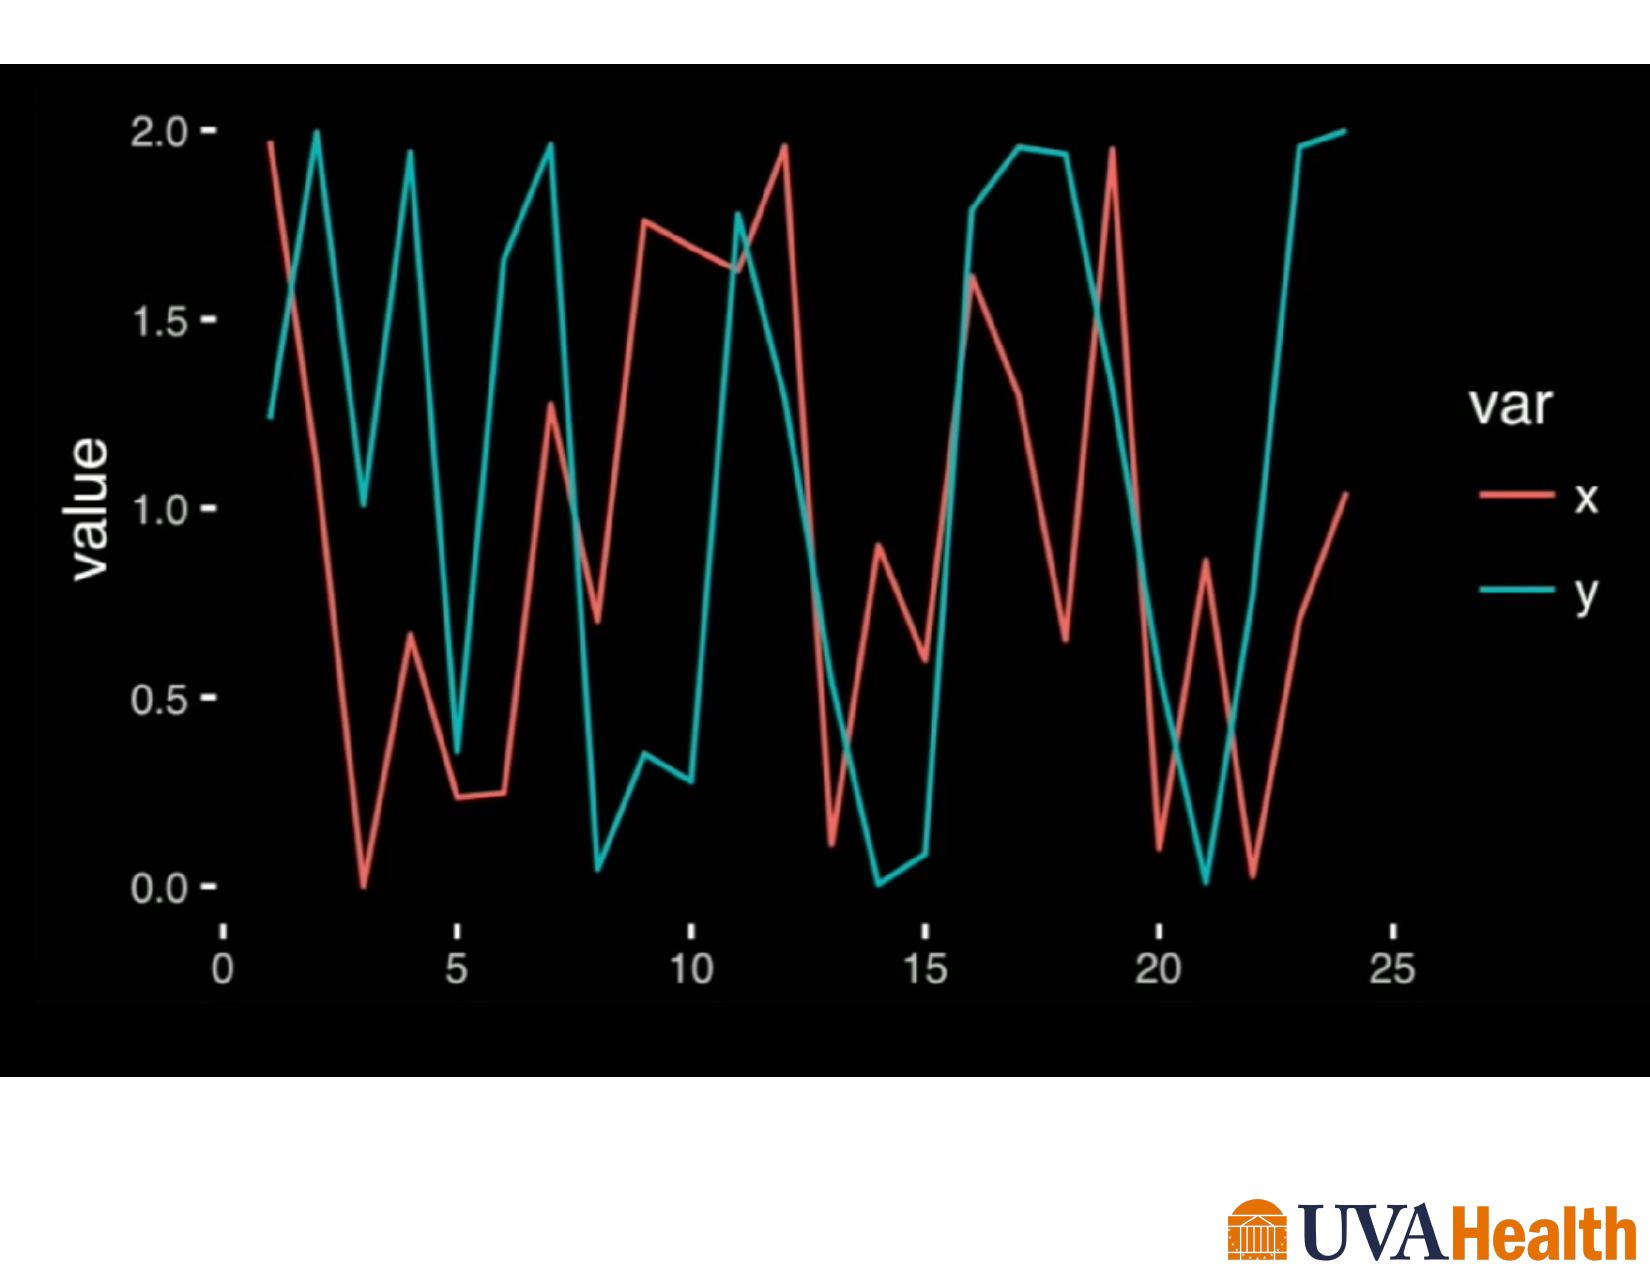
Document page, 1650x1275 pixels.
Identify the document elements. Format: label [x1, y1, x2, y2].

picture [0, 64, 1650, 1077]
picture [1228, 1199, 1636, 1261]
